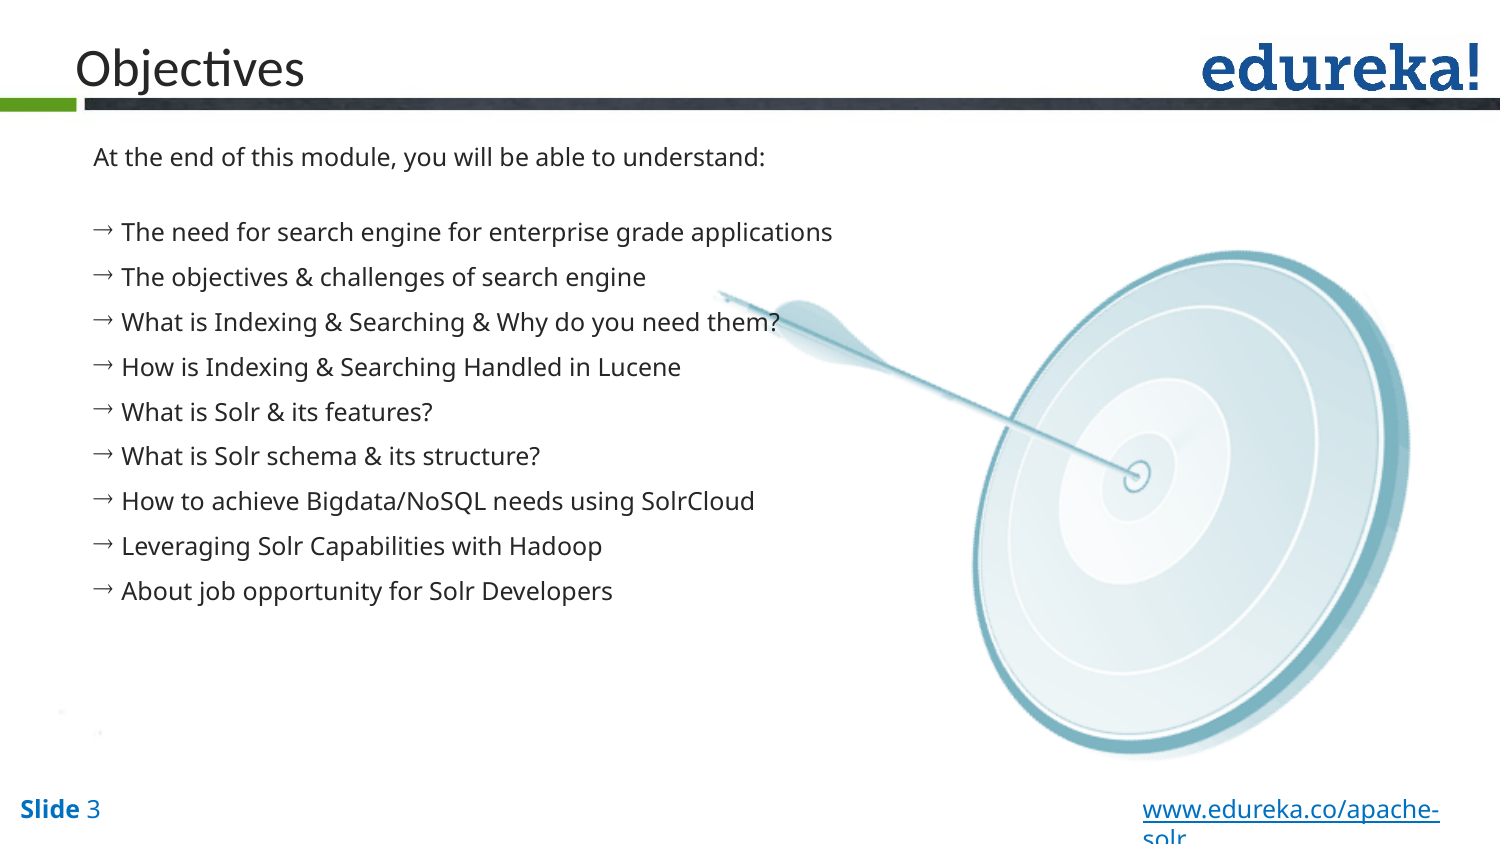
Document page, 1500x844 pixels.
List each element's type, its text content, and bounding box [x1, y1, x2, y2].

picture [0, 0, 1500, 844]
text_box Objectives [60, 25, 963, 97]
text_box At the end of this module, you will be able to understand: The need for search engine for enterprise grade applications The objectives & challenges of search engine What is Indexing & Searching & Why do you need them? How is Indexing & Searching Handled in Lucene What is Solr & its features? What is Solr schema & its structure? How to achieve Bigdata/NoSQL needs using SolrCloud Leveraging Solr Capabilities with Hadoop About job opportunity for Solr Developers [78, 134, 1242, 613]
picture [1158, 836, 1165, 844]
